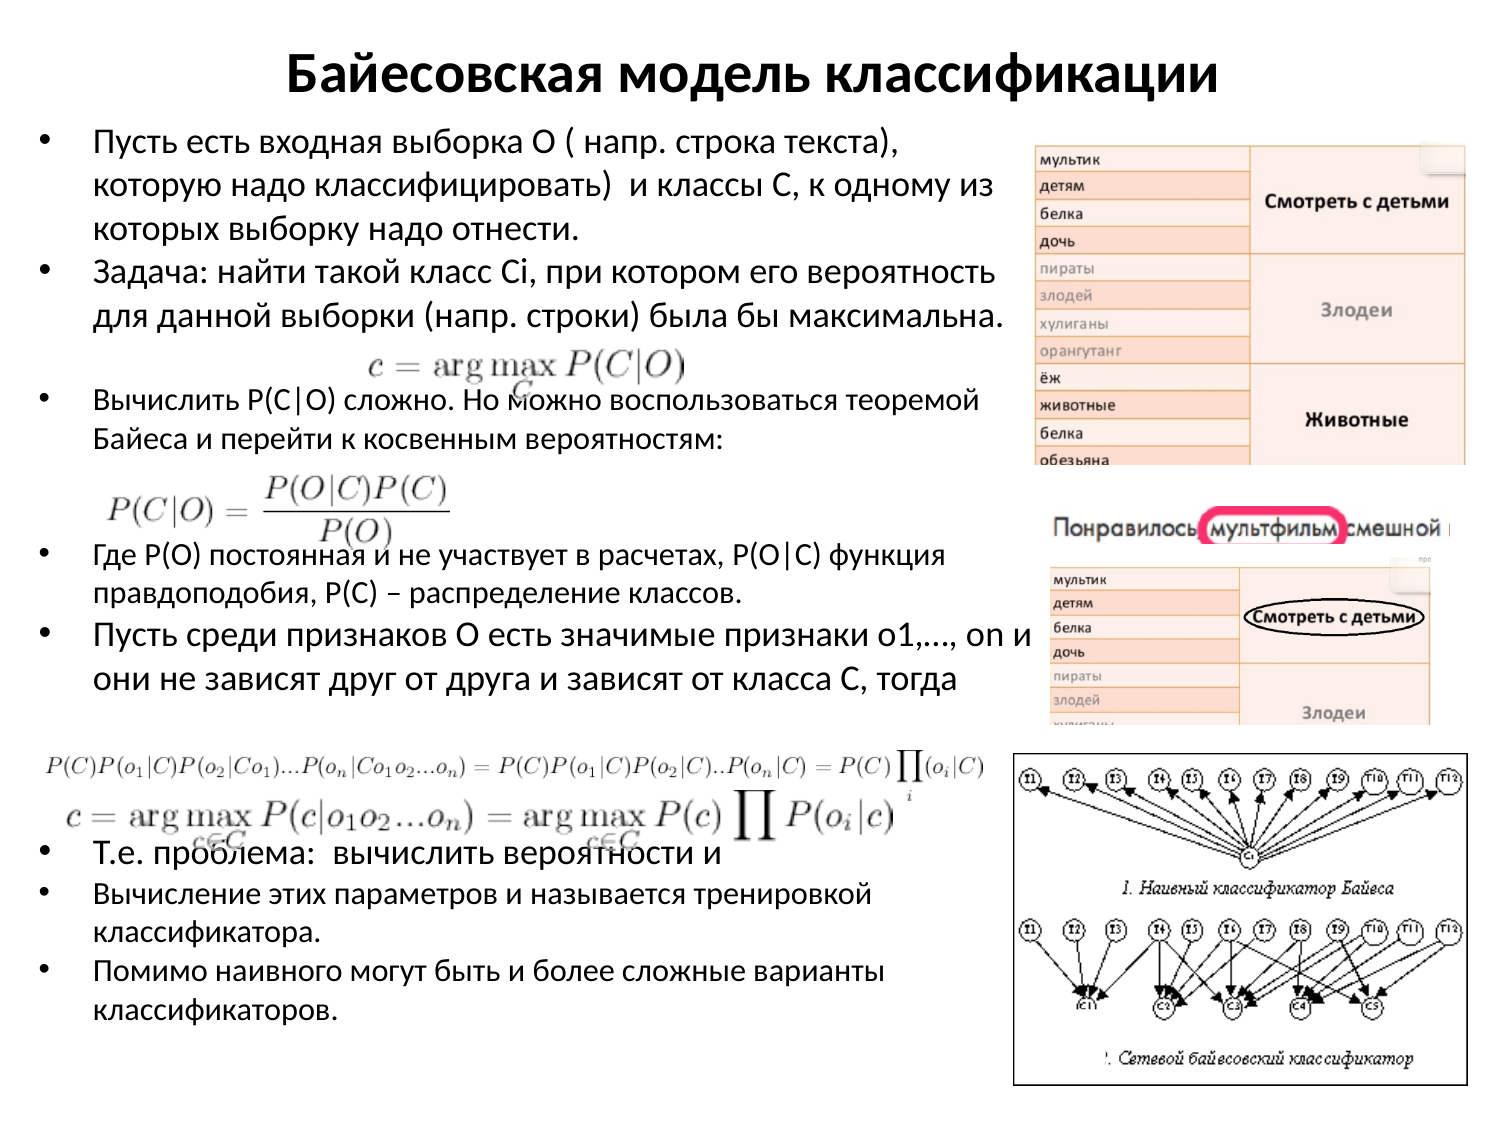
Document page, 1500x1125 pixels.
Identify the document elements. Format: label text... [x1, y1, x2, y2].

picture [1013, 753, 1468, 1086]
picture [1049, 556, 1431, 726]
picture [1049, 506, 1450, 545]
picture [106, 474, 450, 551]
picture [45, 749, 983, 852]
title Байесовская модель классификации [106, 28, 1401, 110]
picture [368, 347, 684, 401]
picture [1033, 141, 1466, 466]
